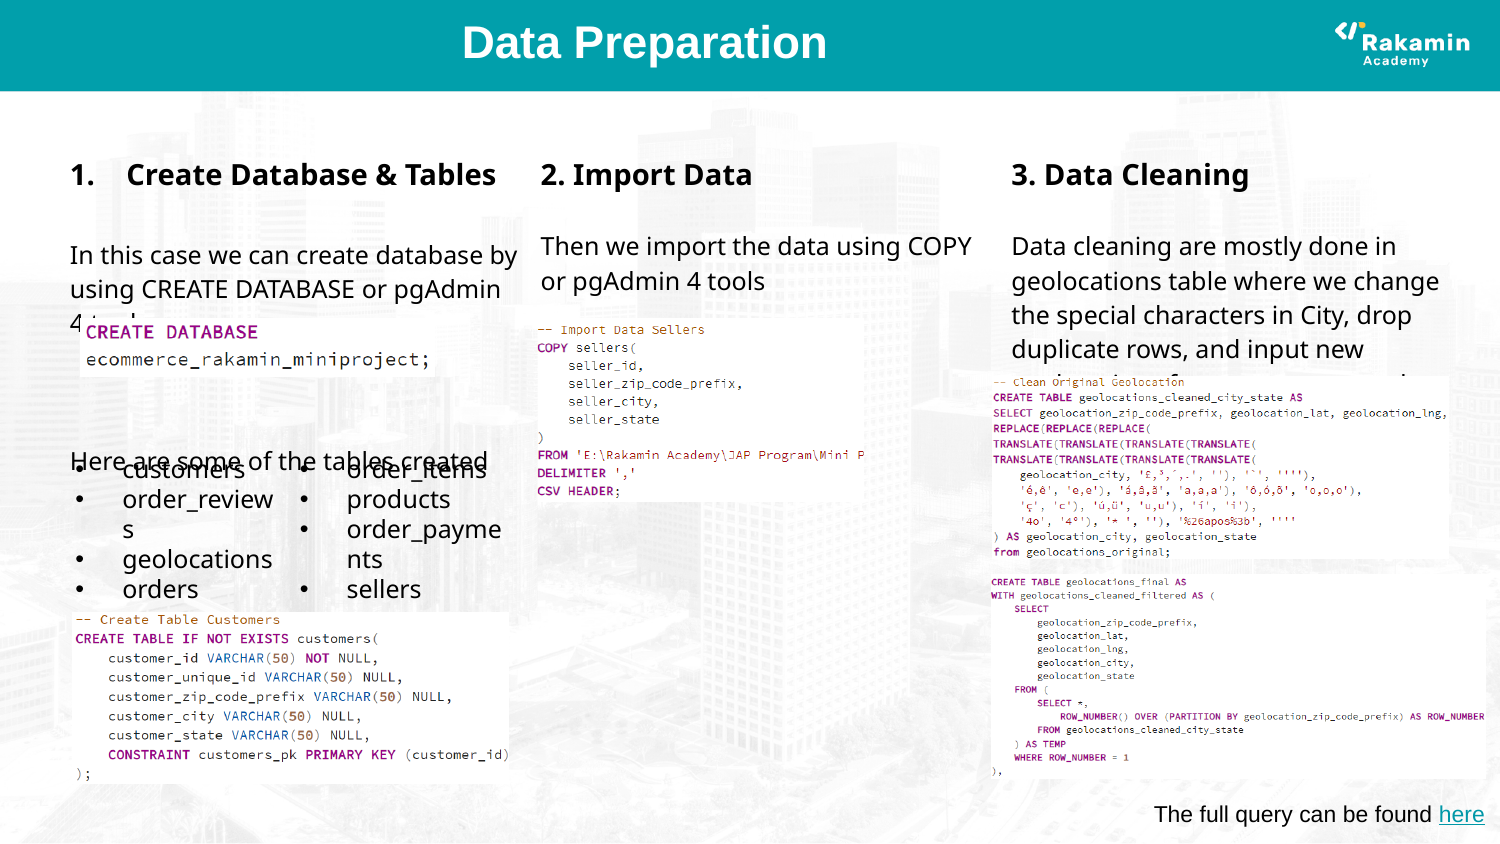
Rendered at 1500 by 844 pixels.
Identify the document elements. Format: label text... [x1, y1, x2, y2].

list Create Database & Tables In this case we can create database by using CREATE DATABASE or pgAdmin 4 tools. Here are some of the tables created 2. Import Data Then we import the data using COPY or pgAdmin 4 tools 3. Data Cleaning Data cleaning are mostly done in geolocations table where we change the special characters in City, drop duplicate rows, and input new geolocations form customers and sellers. [33, 136, 1476, 796]
picture [71, 612, 509, 785]
text_box The full query can be found here [763, 785, 1500, 841]
picture [80, 318, 435, 377]
text_box customers order_reviews geolocations orders order_items products order_payments sellers [38, 446, 517, 754]
picture [991, 376, 1450, 560]
title Data Preparation [0, 0, 1291, 92]
picture [537, 318, 865, 502]
picture [0, 0, 1500, 844]
